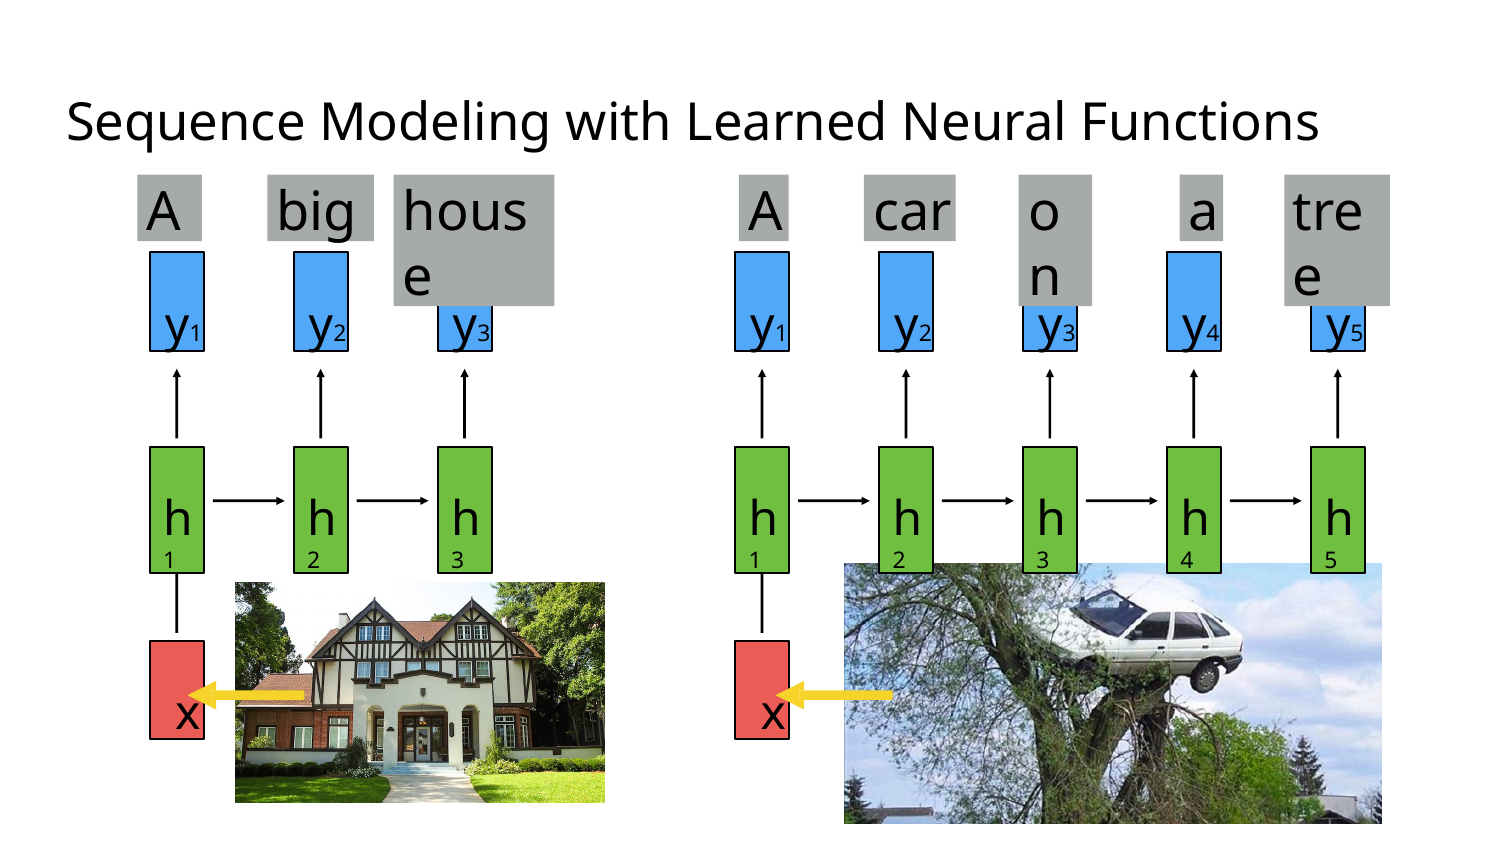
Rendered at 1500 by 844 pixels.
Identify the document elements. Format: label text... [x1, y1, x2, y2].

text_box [137, 174, 555, 633]
title Sequence Modeling with Learned Neural Functions [51, 72, 1449, 167]
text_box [734, 174, 1391, 633]
picture [844, 633, 1382, 825]
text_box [734, 640, 893, 741]
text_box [149, 641, 305, 741]
picture [235, 582, 605, 803]
